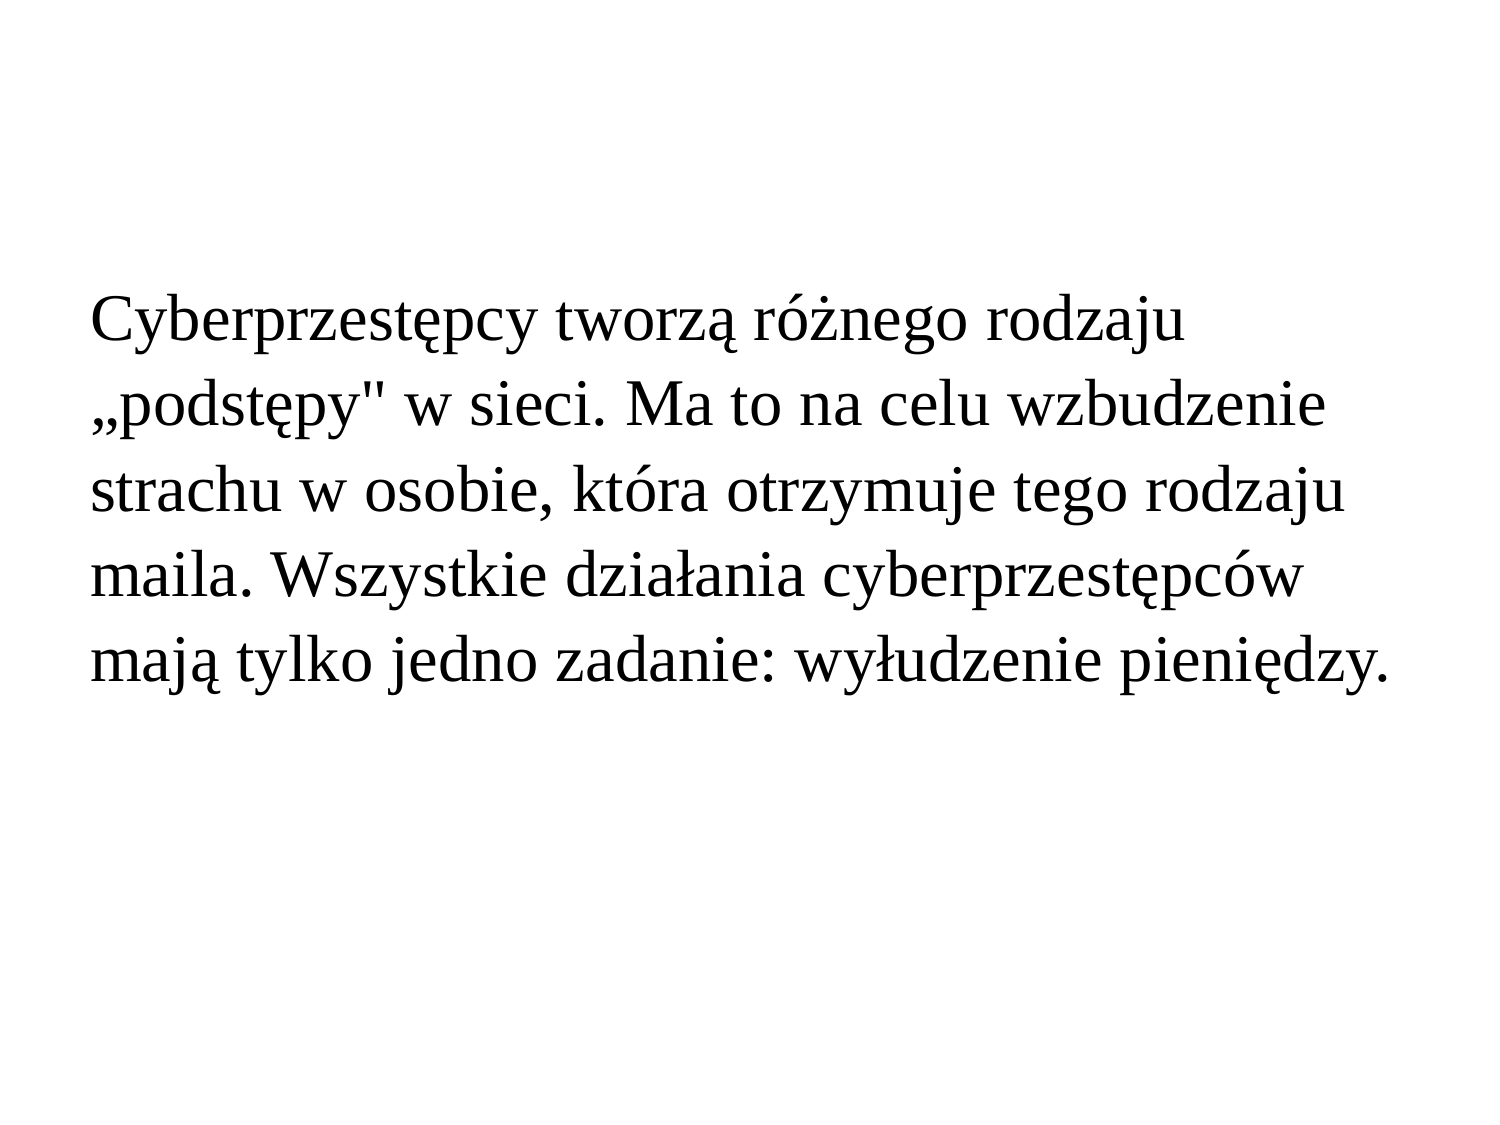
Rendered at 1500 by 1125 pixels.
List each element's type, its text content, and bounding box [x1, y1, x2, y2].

list Cyberprzestępcy tworzą różnego rodzaju „podstępy" w sieci. Ma to na celu wzbudzenie strachu w osobie, która otrzymuje tego rodzaju maila. Wszystkie działania cyberprzestępców mają tylko jedno zadanie: wyłudzenie pieniędzy. [75, 262, 1425, 1005]
